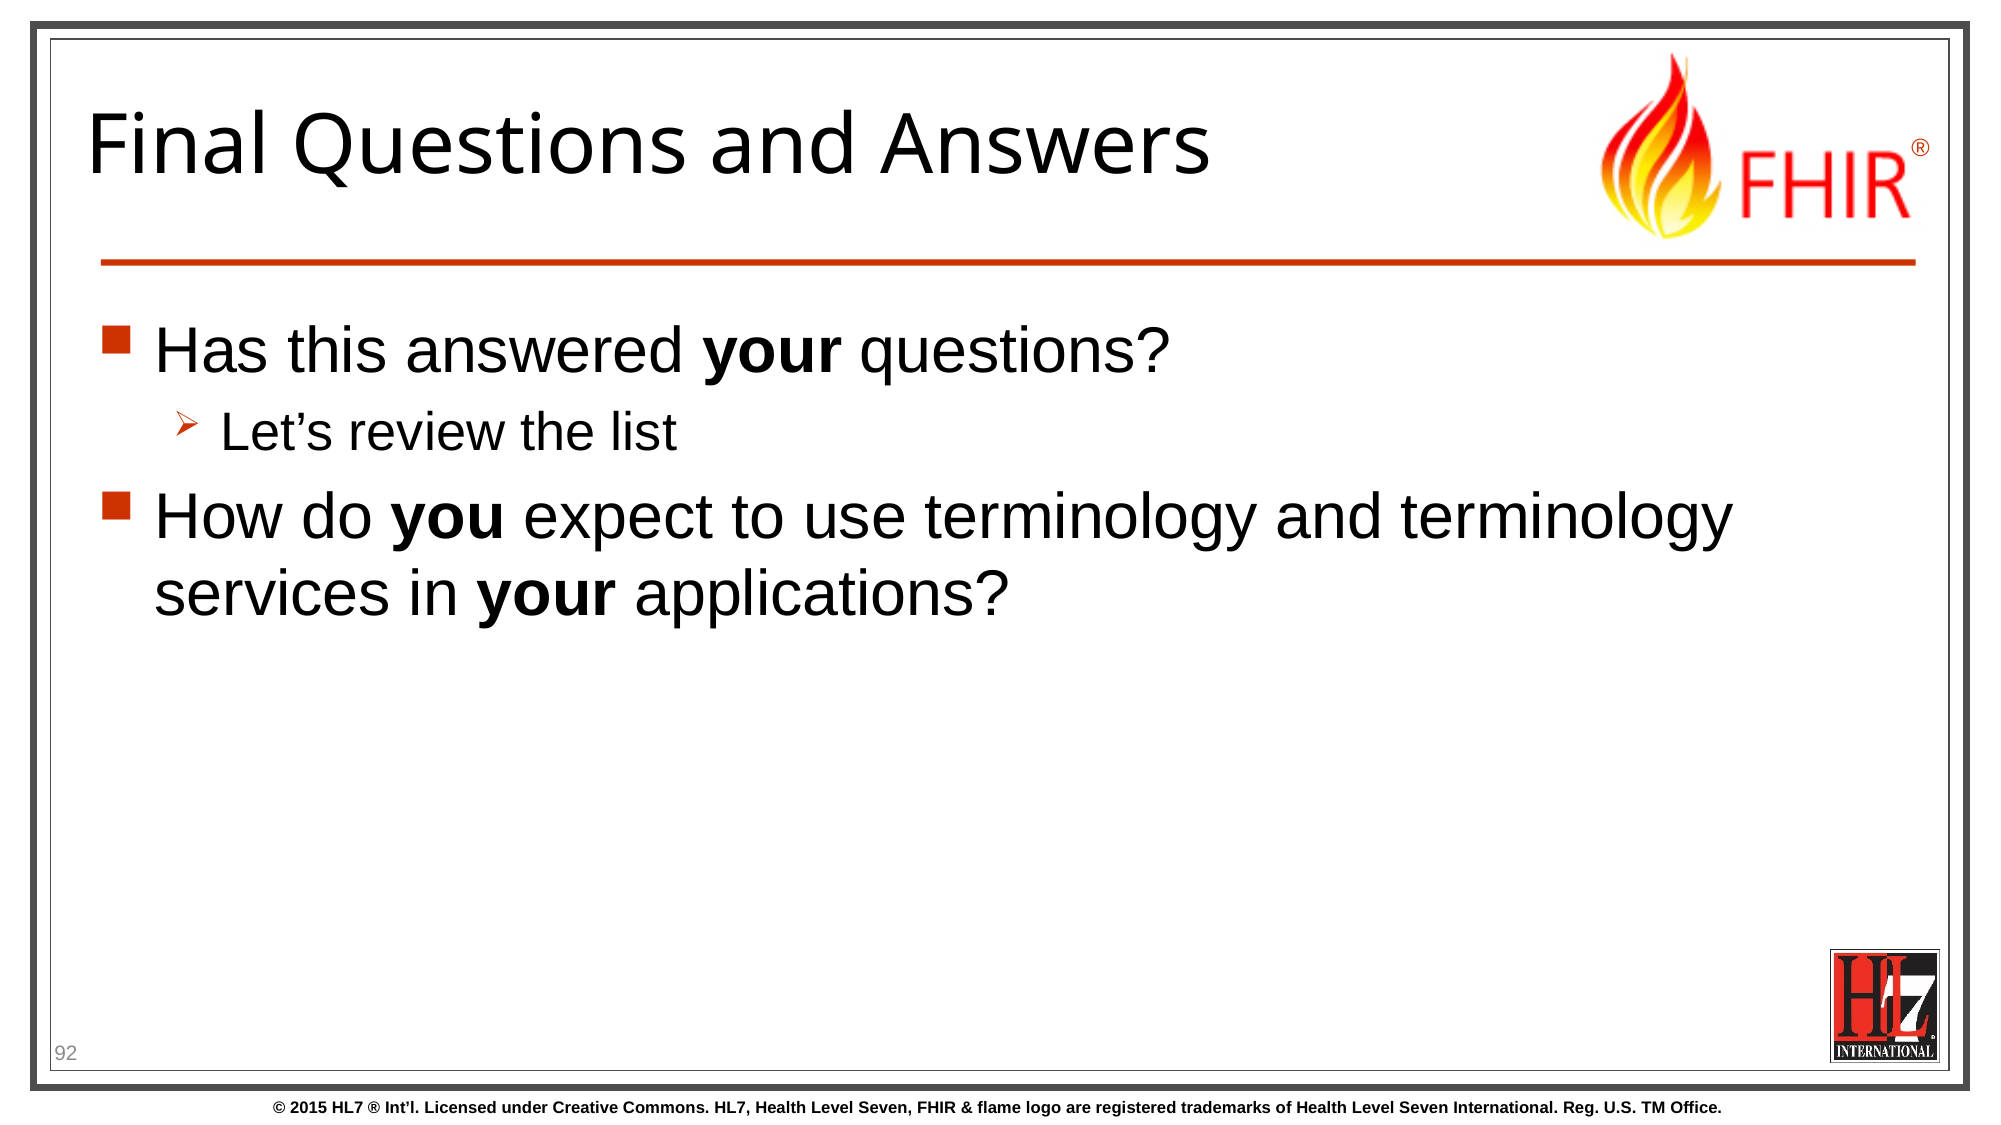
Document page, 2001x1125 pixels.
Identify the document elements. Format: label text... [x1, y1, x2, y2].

list Has this answered your questions? Let’s review the list How do you expect to use terminology and terminology services in your applications? [83, 299, 1917, 1059]
picture [1830, 949, 1940, 1063]
title Final Questions and Answers [70, 54, 1595, 244]
picture [1588, 42, 1923, 249]
slide_number 92 [39, 1034, 197, 1071]
